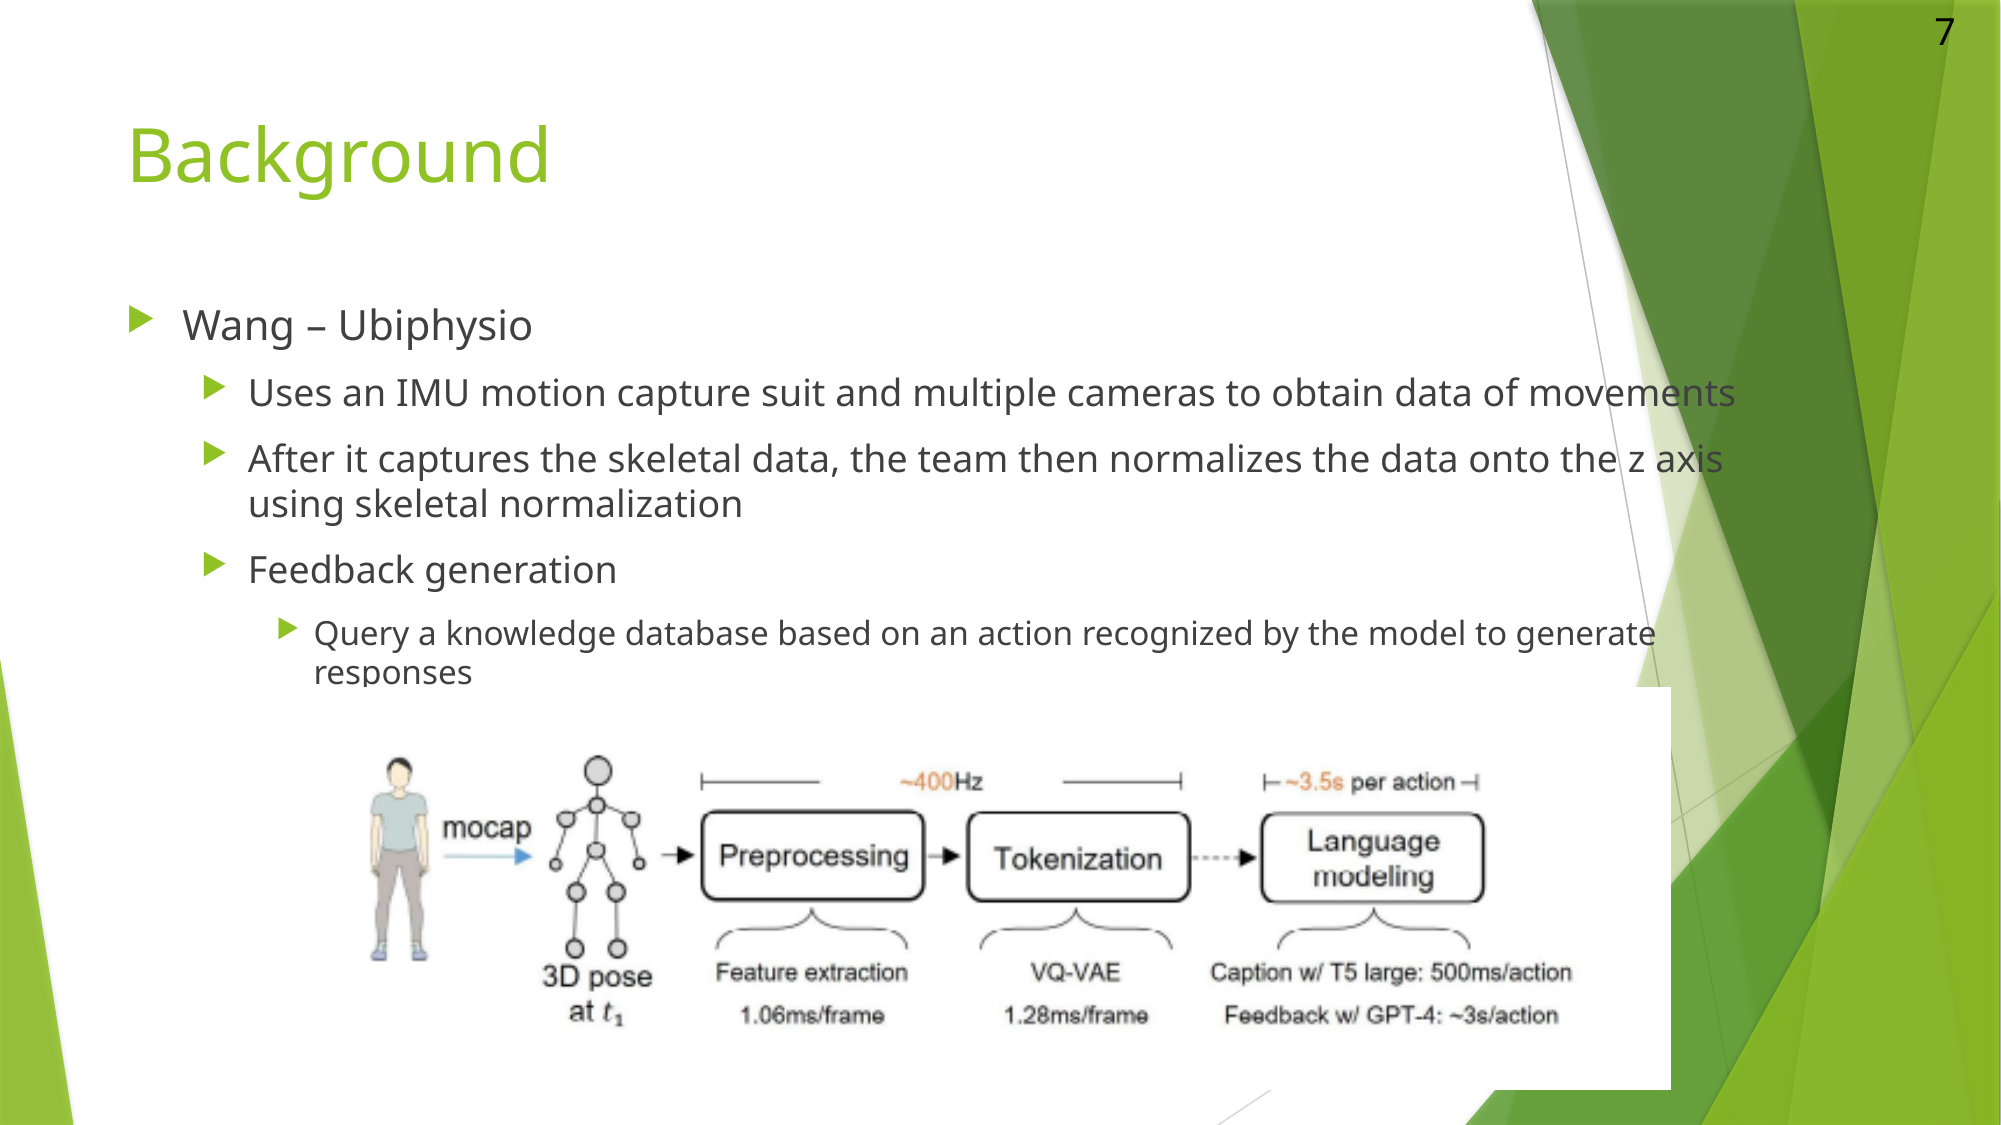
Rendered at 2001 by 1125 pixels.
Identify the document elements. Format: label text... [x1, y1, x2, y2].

picture [292, 686, 1673, 1092]
text_box 7 [1890, 0, 2000, 61]
title Background [111, 99, 1522, 225]
list Wang – Ubiphysio Uses an IMU motion capture suit and multiple cameras to obtain data of movements After it captures the skeletal data, the team then normalizes the data onto the z axis using skeletal normalization Feedback generation Query a knowledge database based on an action recognized by the model to generate responses [111, 225, 1784, 1099]
